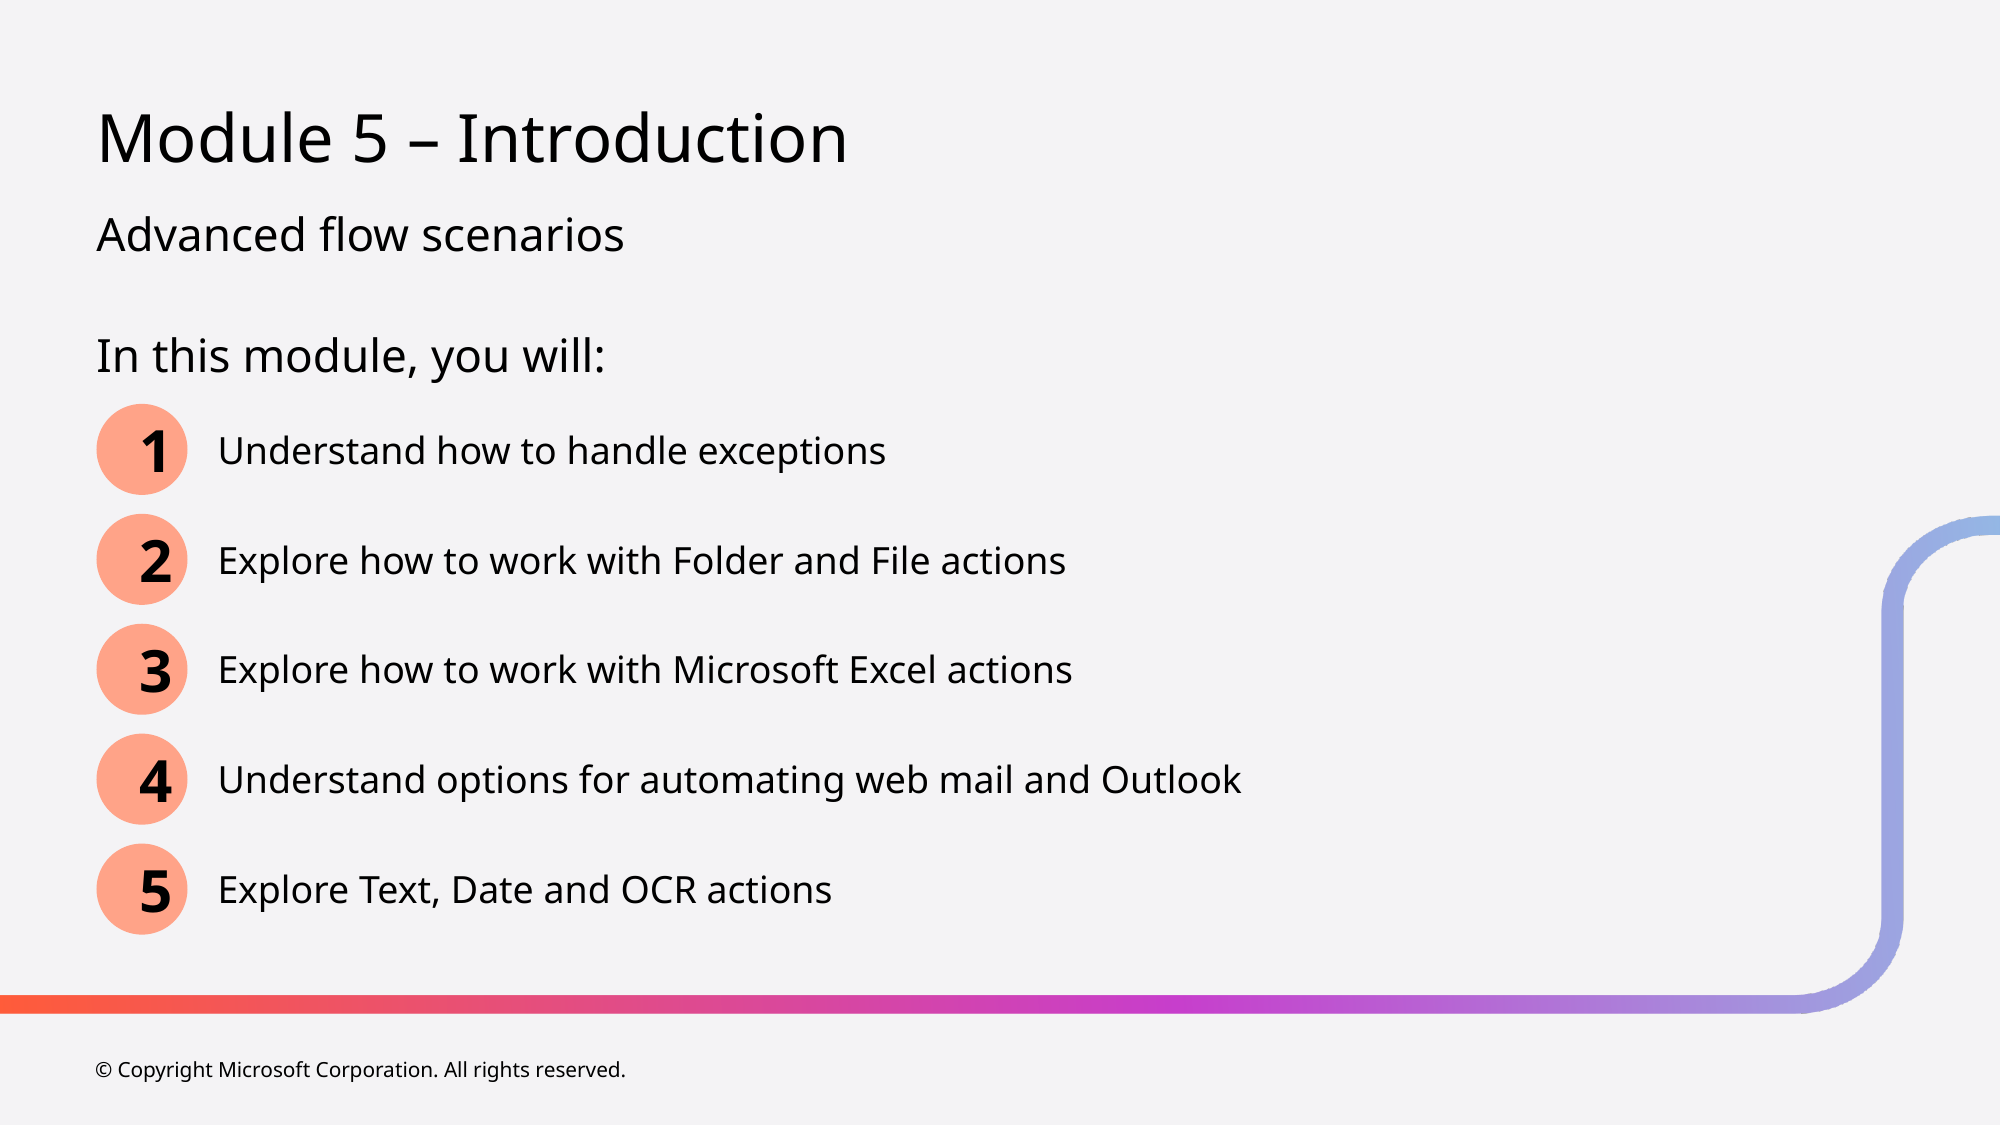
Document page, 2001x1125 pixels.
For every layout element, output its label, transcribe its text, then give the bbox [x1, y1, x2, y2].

text_box In this module, you will: [96, 326, 1824, 382]
text_box Explore how to work with Microsoft Excel actions [217, 646, 1752, 692]
title Module 5 – Introduction [96, 96, 1903, 177]
text_box Explore Text, Date and OCR actions [217, 866, 1752, 912]
text_box 2 [96, 513, 188, 605]
picture [0, 515, 2000, 1014]
text_box 4 [96, 733, 188, 825]
text_box 5 [96, 843, 188, 935]
text_box Understand options for automating web mail and Outlook [217, 756, 1752, 802]
text_box Explore how to work with Folder and File actions [217, 536, 1752, 582]
text_box Understand how to handle exceptions [217, 426, 1752, 472]
text_box 1 [96, 403, 188, 495]
text_box 3 [96, 623, 188, 715]
text_box Advanced flow scenarios [96, 206, 1824, 262]
